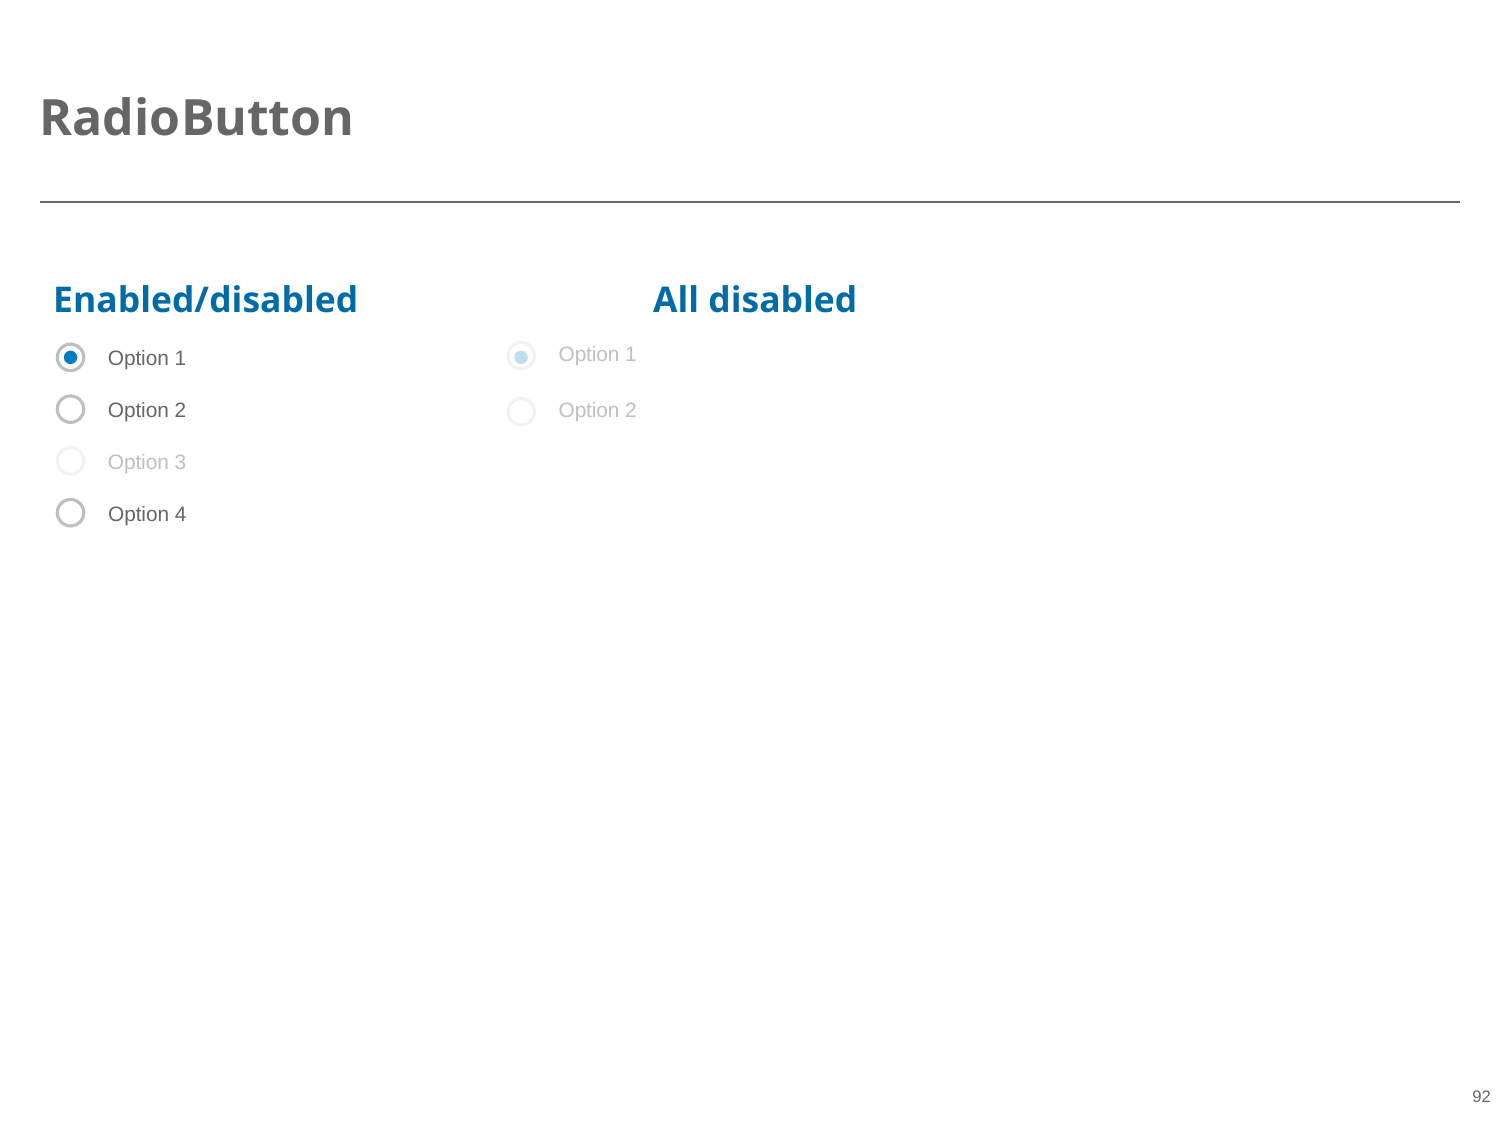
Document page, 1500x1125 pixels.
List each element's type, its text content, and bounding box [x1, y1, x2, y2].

title RadioButton [39, 53, 1460, 178]
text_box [56, 343, 188, 527]
list Enabled/disabled All disabled [53, 277, 1447, 998]
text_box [507, 340, 638, 426]
